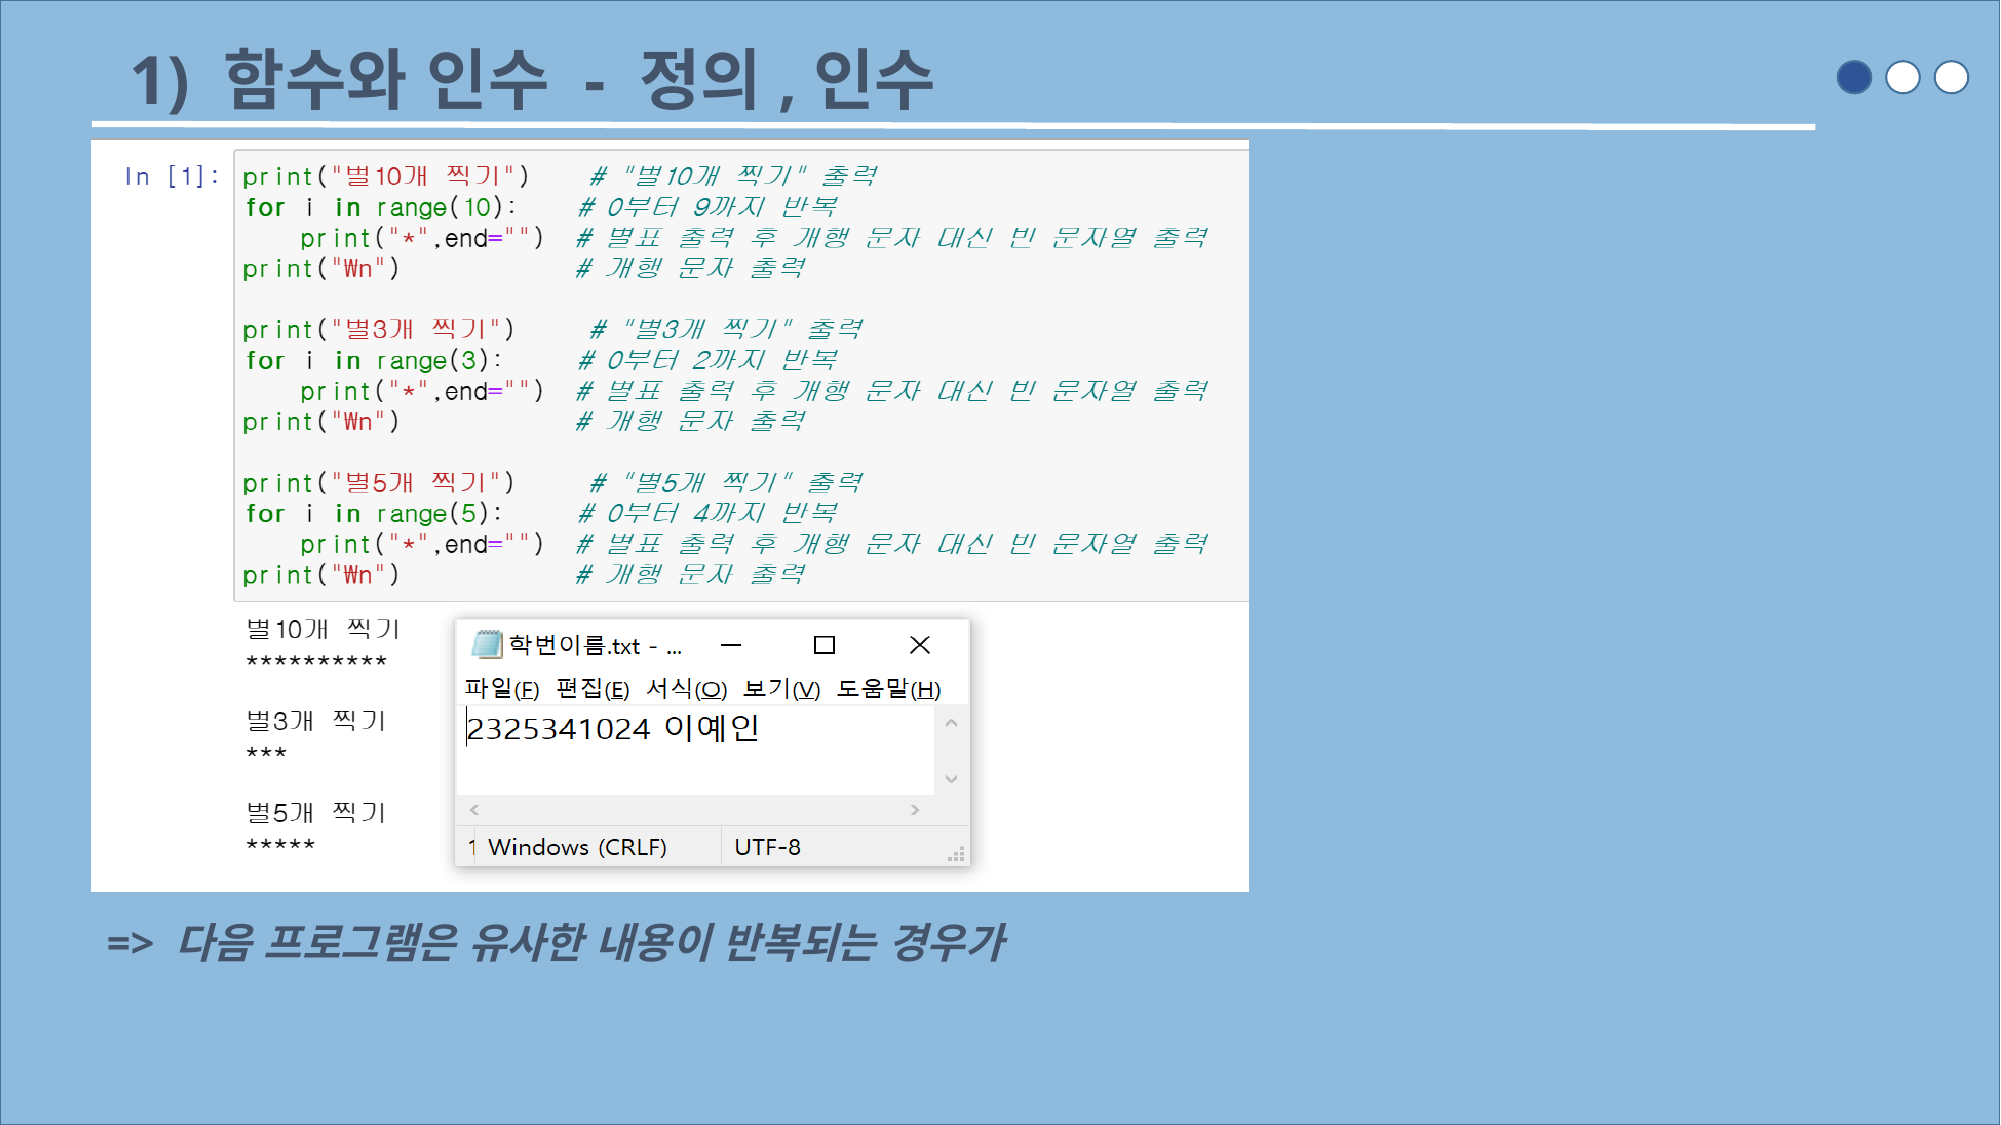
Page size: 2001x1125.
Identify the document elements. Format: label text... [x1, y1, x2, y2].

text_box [1837, 61, 1969, 94]
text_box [91, 123, 1816, 127]
picture [91, 138, 1249, 892]
text_box [0, 0, 2000, 1125]
text_box => 다음 프로그램은 유사한 내용이 반복되는 경우가 [91, 909, 1858, 975]
text_box 1) 함수와 인수 - 정의,인수 [114, 30, 1341, 123]
